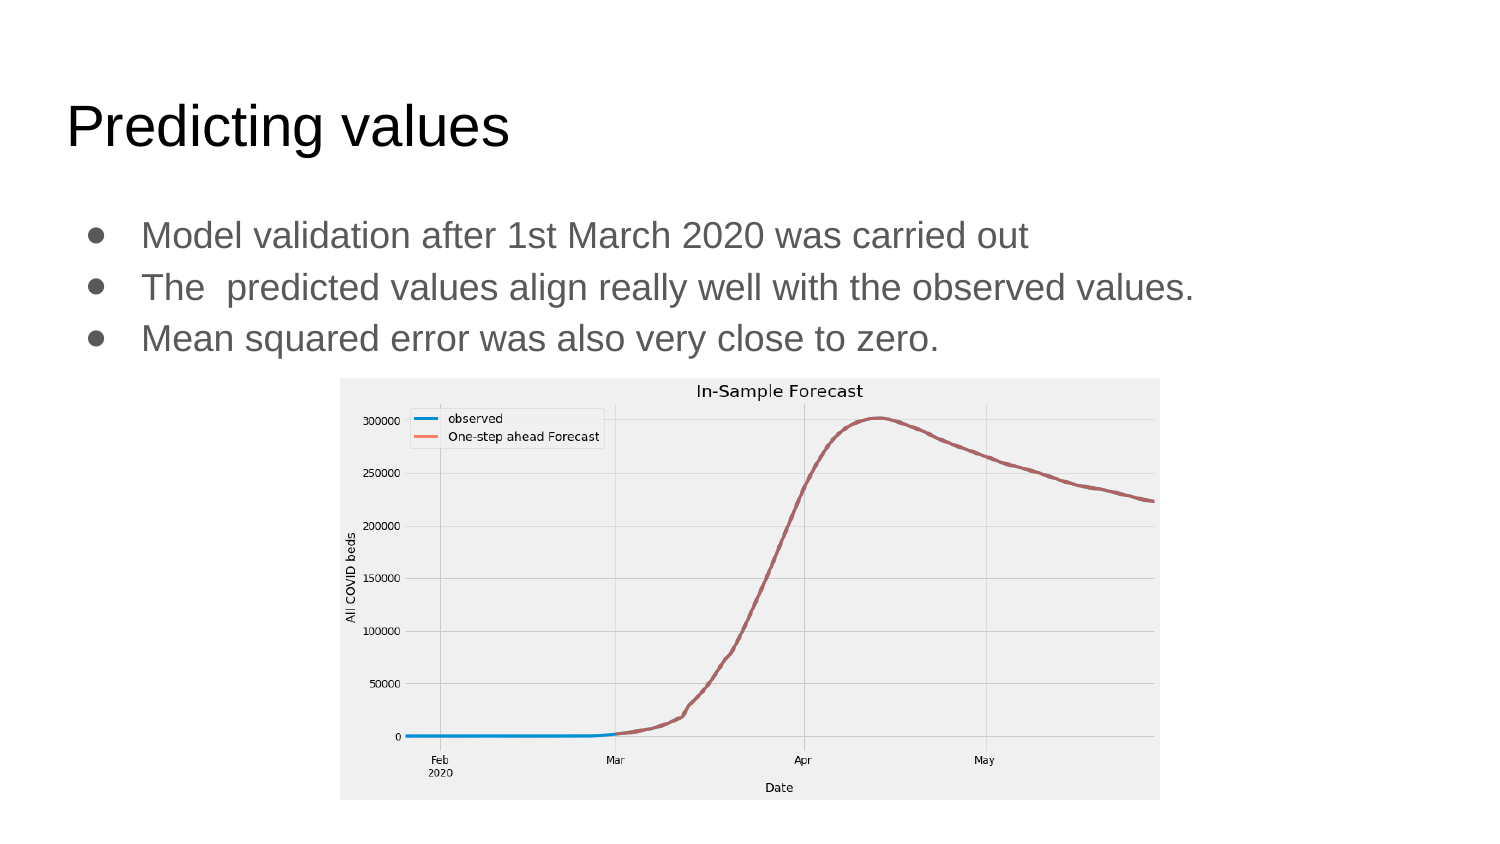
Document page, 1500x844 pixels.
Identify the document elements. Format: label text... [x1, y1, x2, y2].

list Model validation after 1st March 2020 was carried out The predicted values align really well with the observed values. Mean squared error was also very close to zero. [51, 189, 1449, 750]
title Predicting values [51, 72, 1449, 167]
picture [340, 378, 1160, 801]
